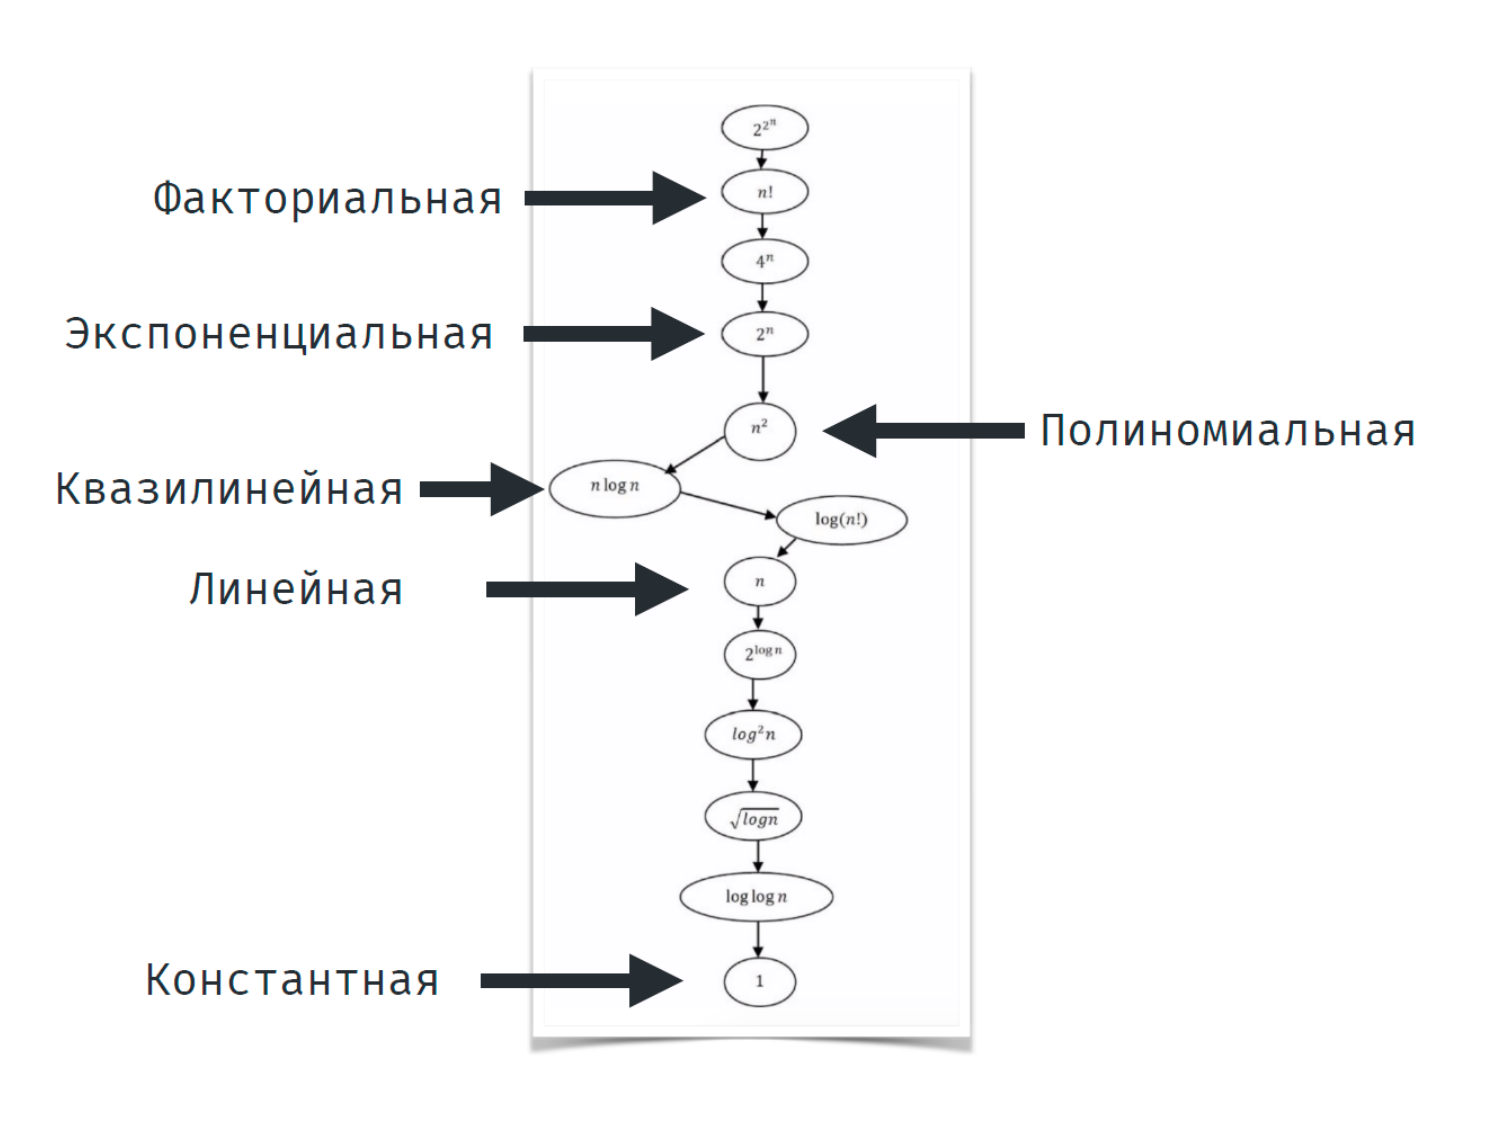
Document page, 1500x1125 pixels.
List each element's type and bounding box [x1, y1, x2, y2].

picture [38, 31, 1462, 1094]
